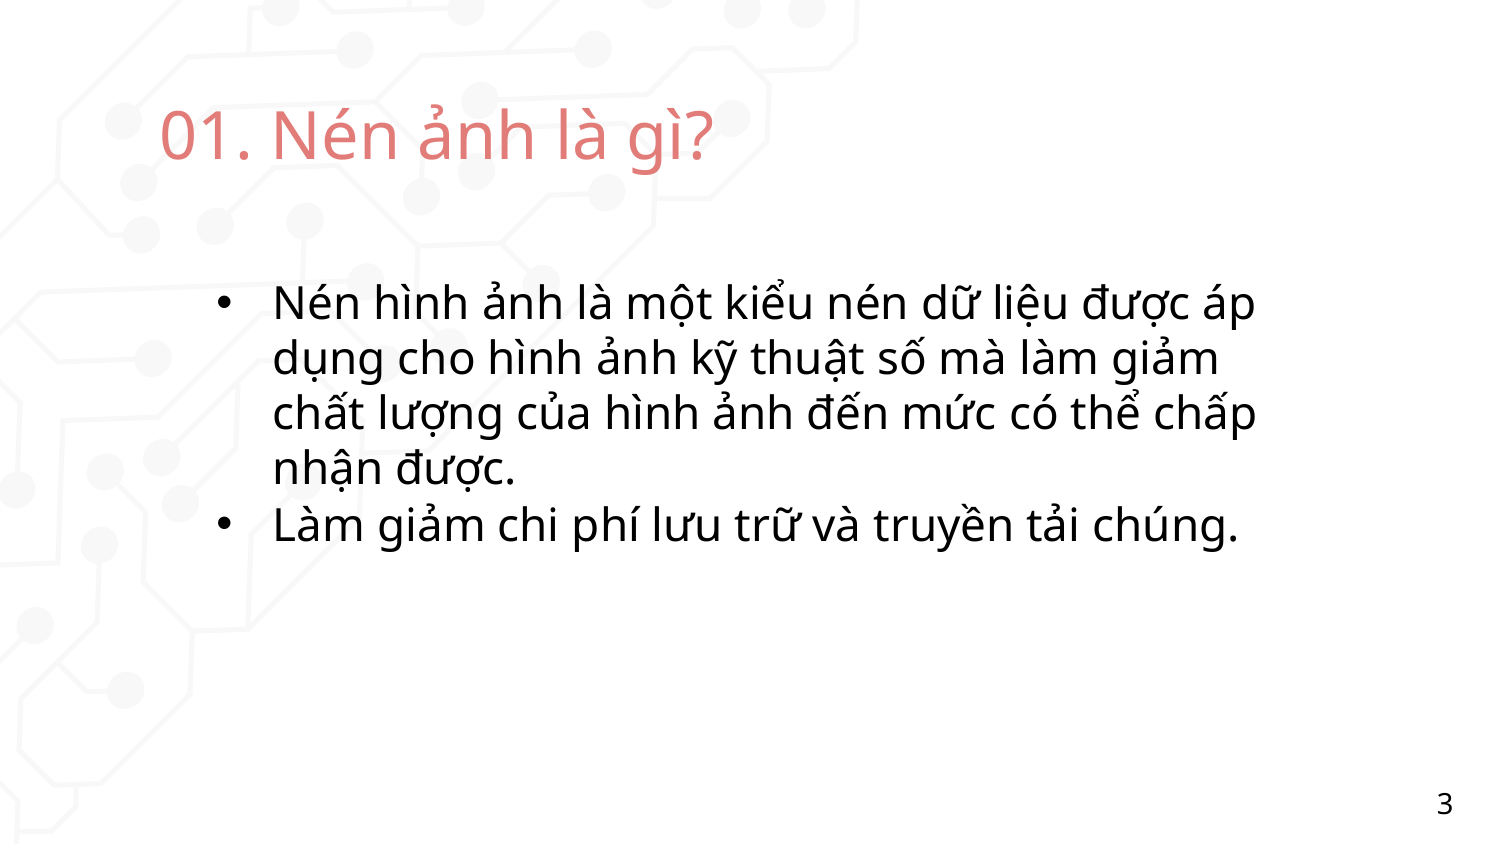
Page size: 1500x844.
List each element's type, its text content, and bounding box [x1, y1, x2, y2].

text_box Làm giảm chi phí lưu trữ và truyền tải chúng. [201, 501, 1299, 558]
title 01. Nén ảnh là gì? [144, 38, 1356, 227]
text_box 3 [1422, 778, 1479, 828]
text_box Nén hình ảnh là một kiểu nén dữ liệu được áp dụng cho hình ảnh kỹ thuật số mà làm giảm chất lượng của hình ảnh đến mức có thể chấp nhận được. [201, 266, 1299, 501]
